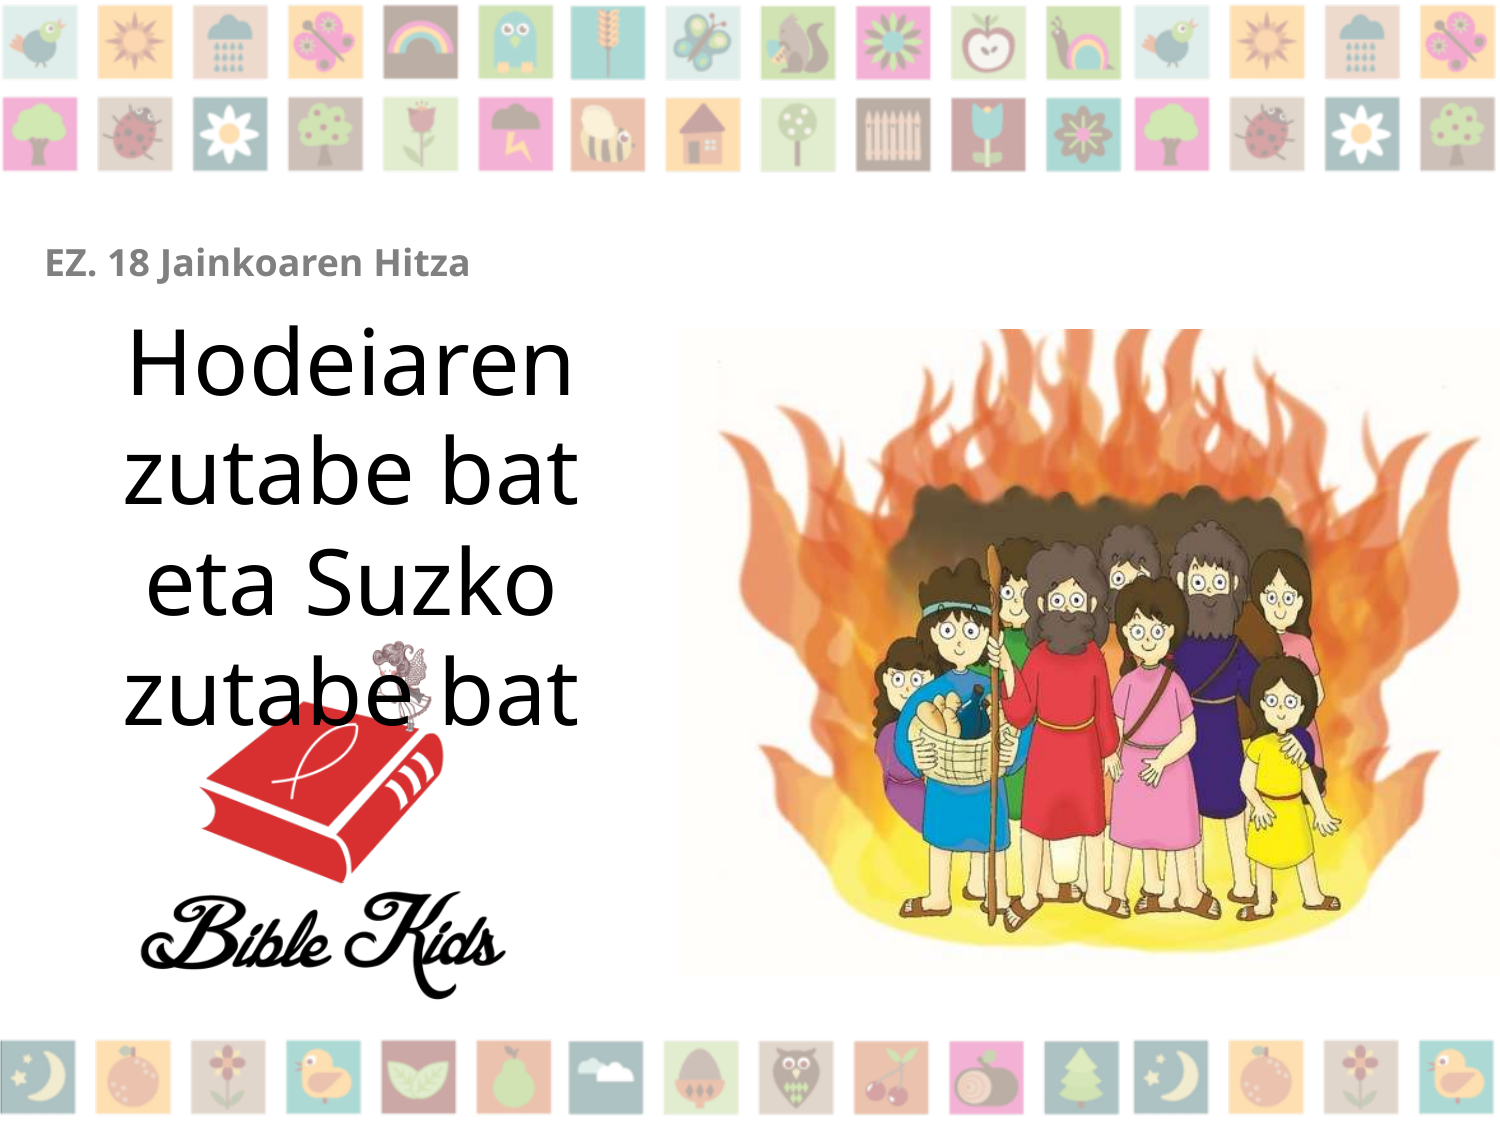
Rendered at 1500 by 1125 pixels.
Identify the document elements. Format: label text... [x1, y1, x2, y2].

text_box Hodeiaren zutabe bat eta Suzko zutabe bat [28, 296, 674, 751]
picture [677, 329, 1500, 977]
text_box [0, 1028, 1500, 1118]
picture [114, 603, 544, 1030]
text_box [0, 3, 1500, 181]
text_box EZ. 18 Jainkoaren Hitza [29, 231, 526, 292]
